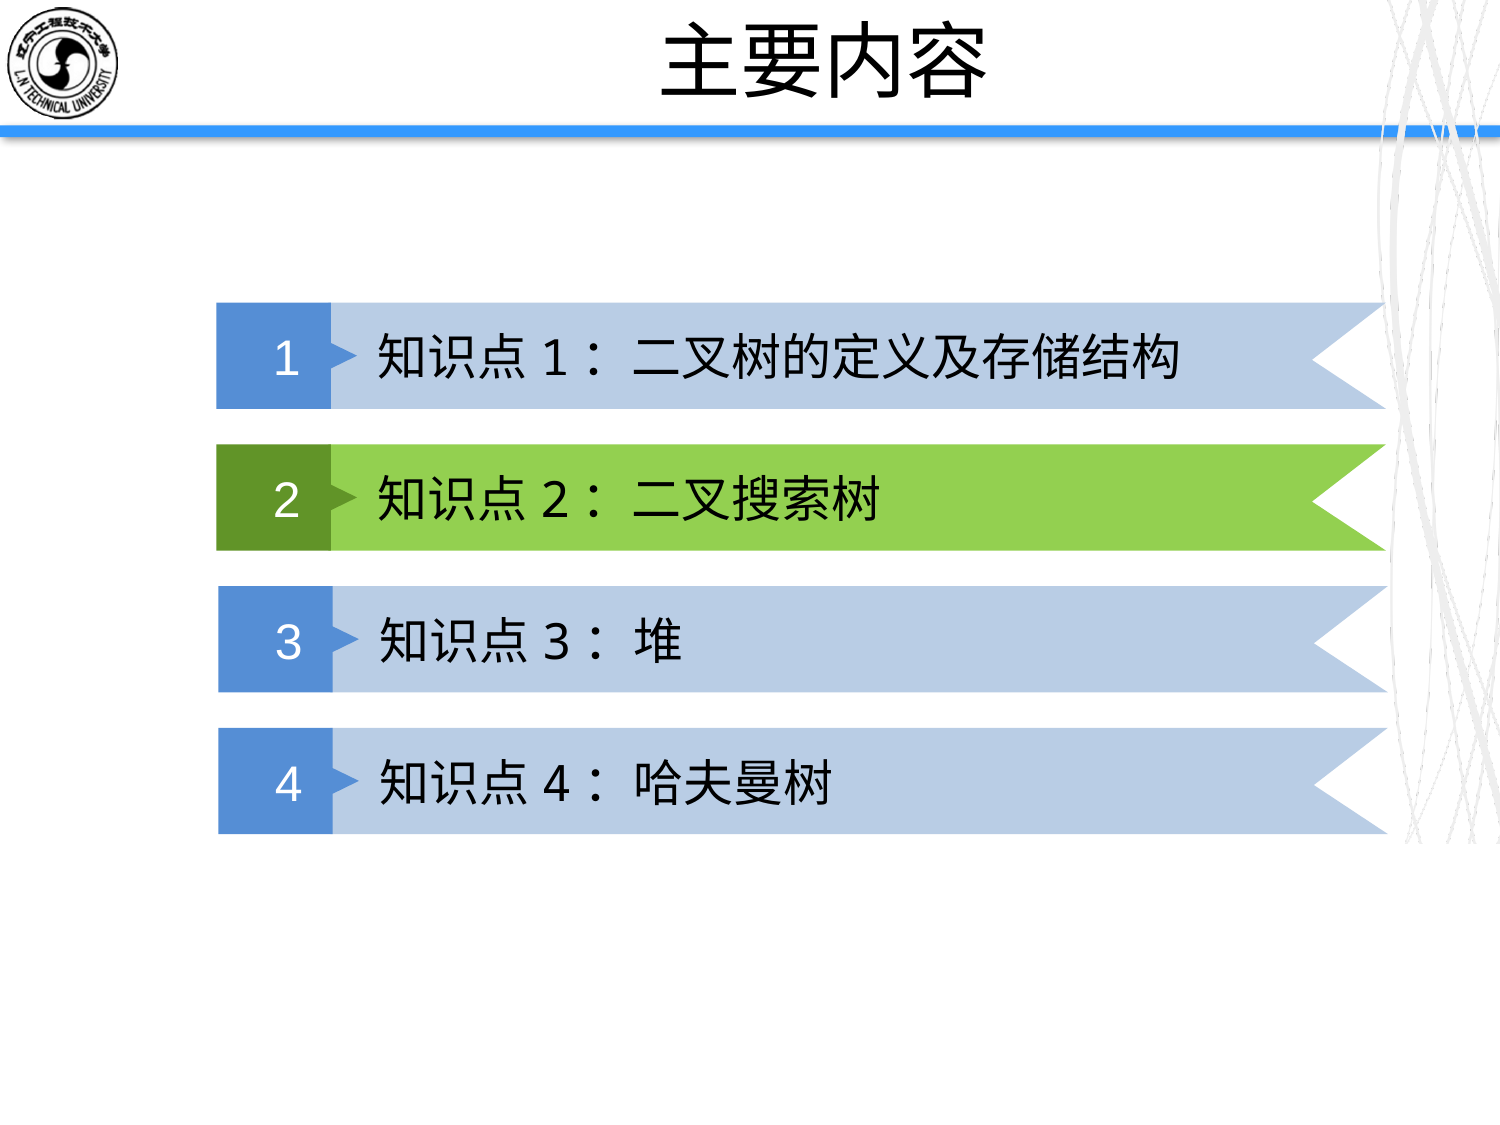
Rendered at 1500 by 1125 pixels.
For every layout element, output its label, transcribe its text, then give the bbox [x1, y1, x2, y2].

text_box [216, 444, 1387, 551]
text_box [1377, 116, 1500, 844]
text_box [216, 302, 1387, 410]
picture [5, 7, 118, 120]
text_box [218, 585, 1389, 693]
title 主要内容 [147, 0, 1500, 116]
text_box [218, 727, 1389, 835]
